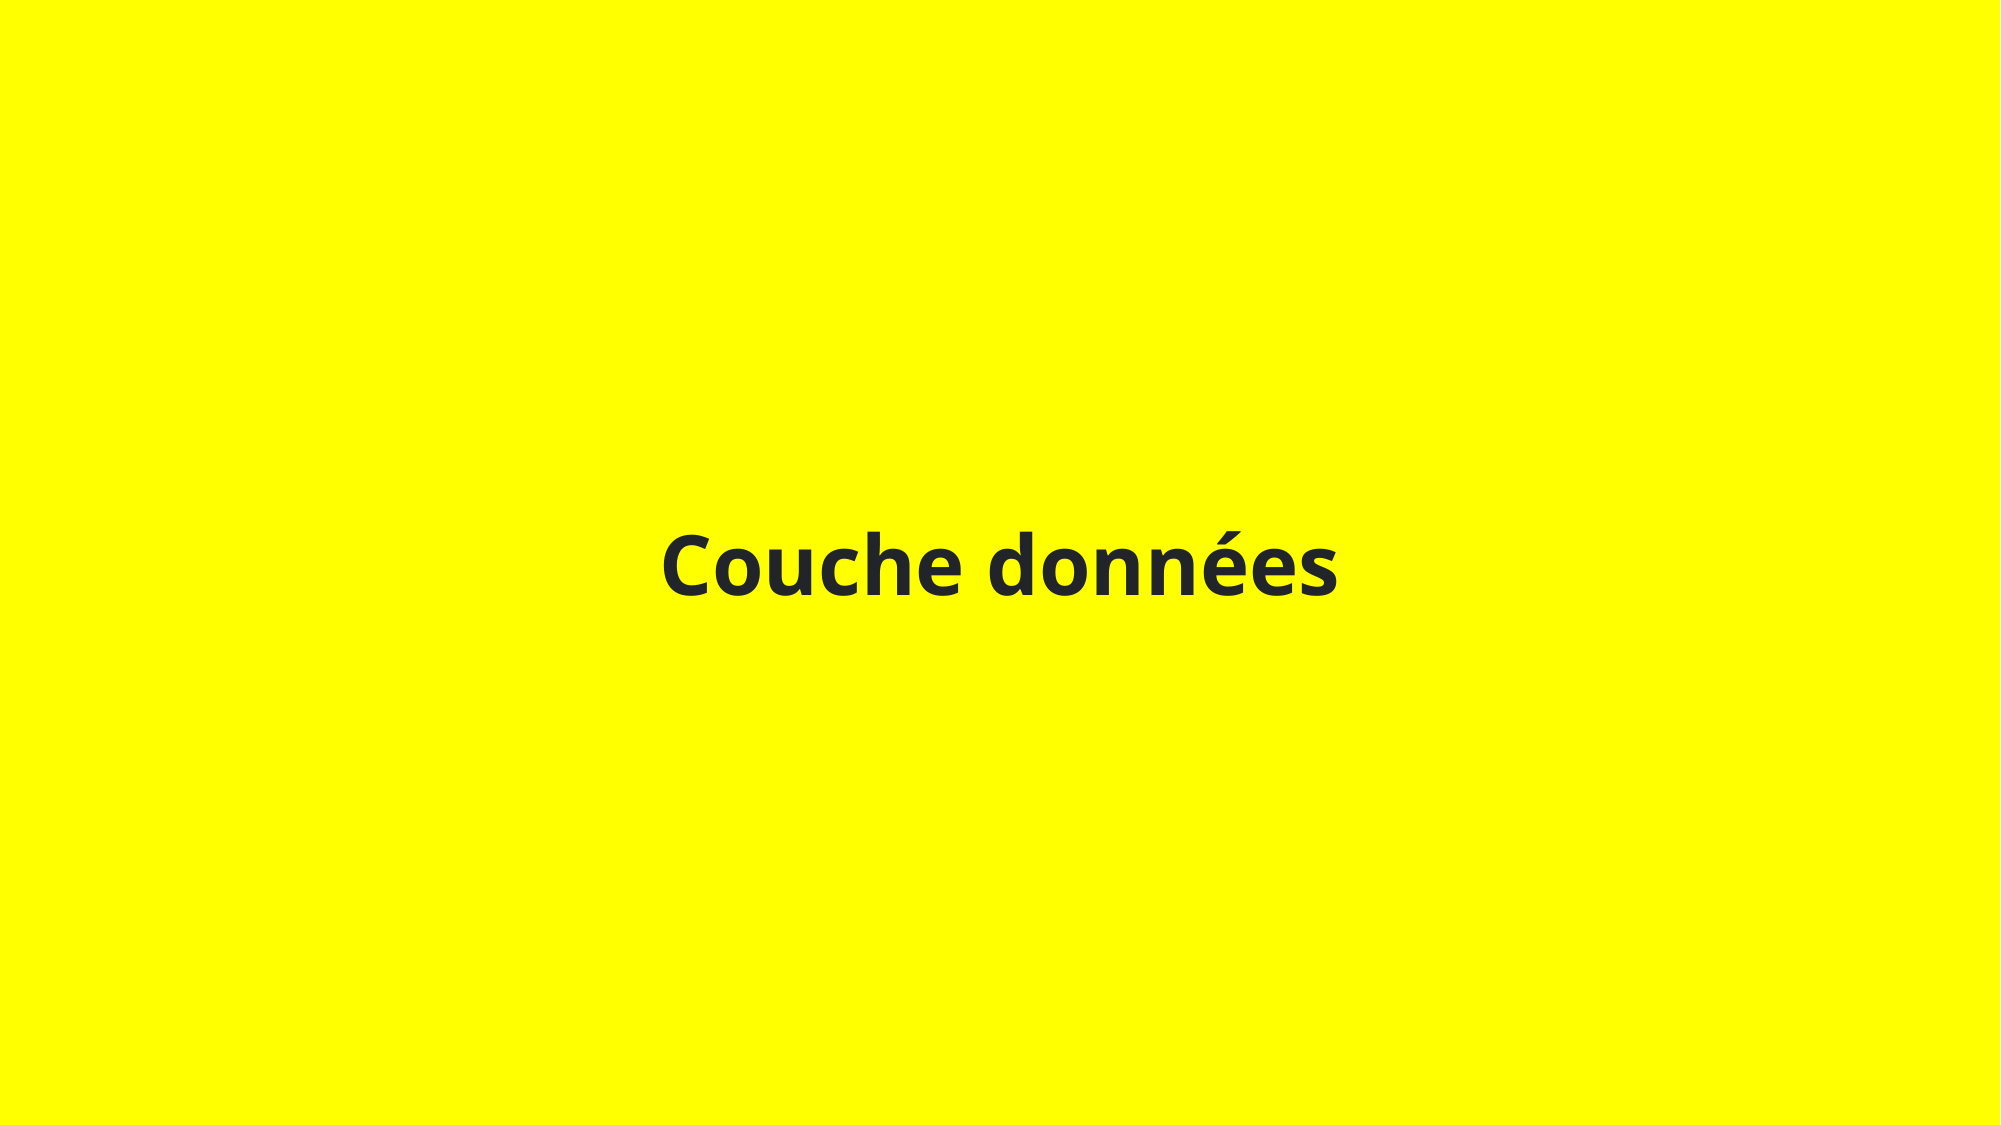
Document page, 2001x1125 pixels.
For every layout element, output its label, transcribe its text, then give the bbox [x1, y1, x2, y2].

text_box Couche données [638, 504, 1362, 620]
